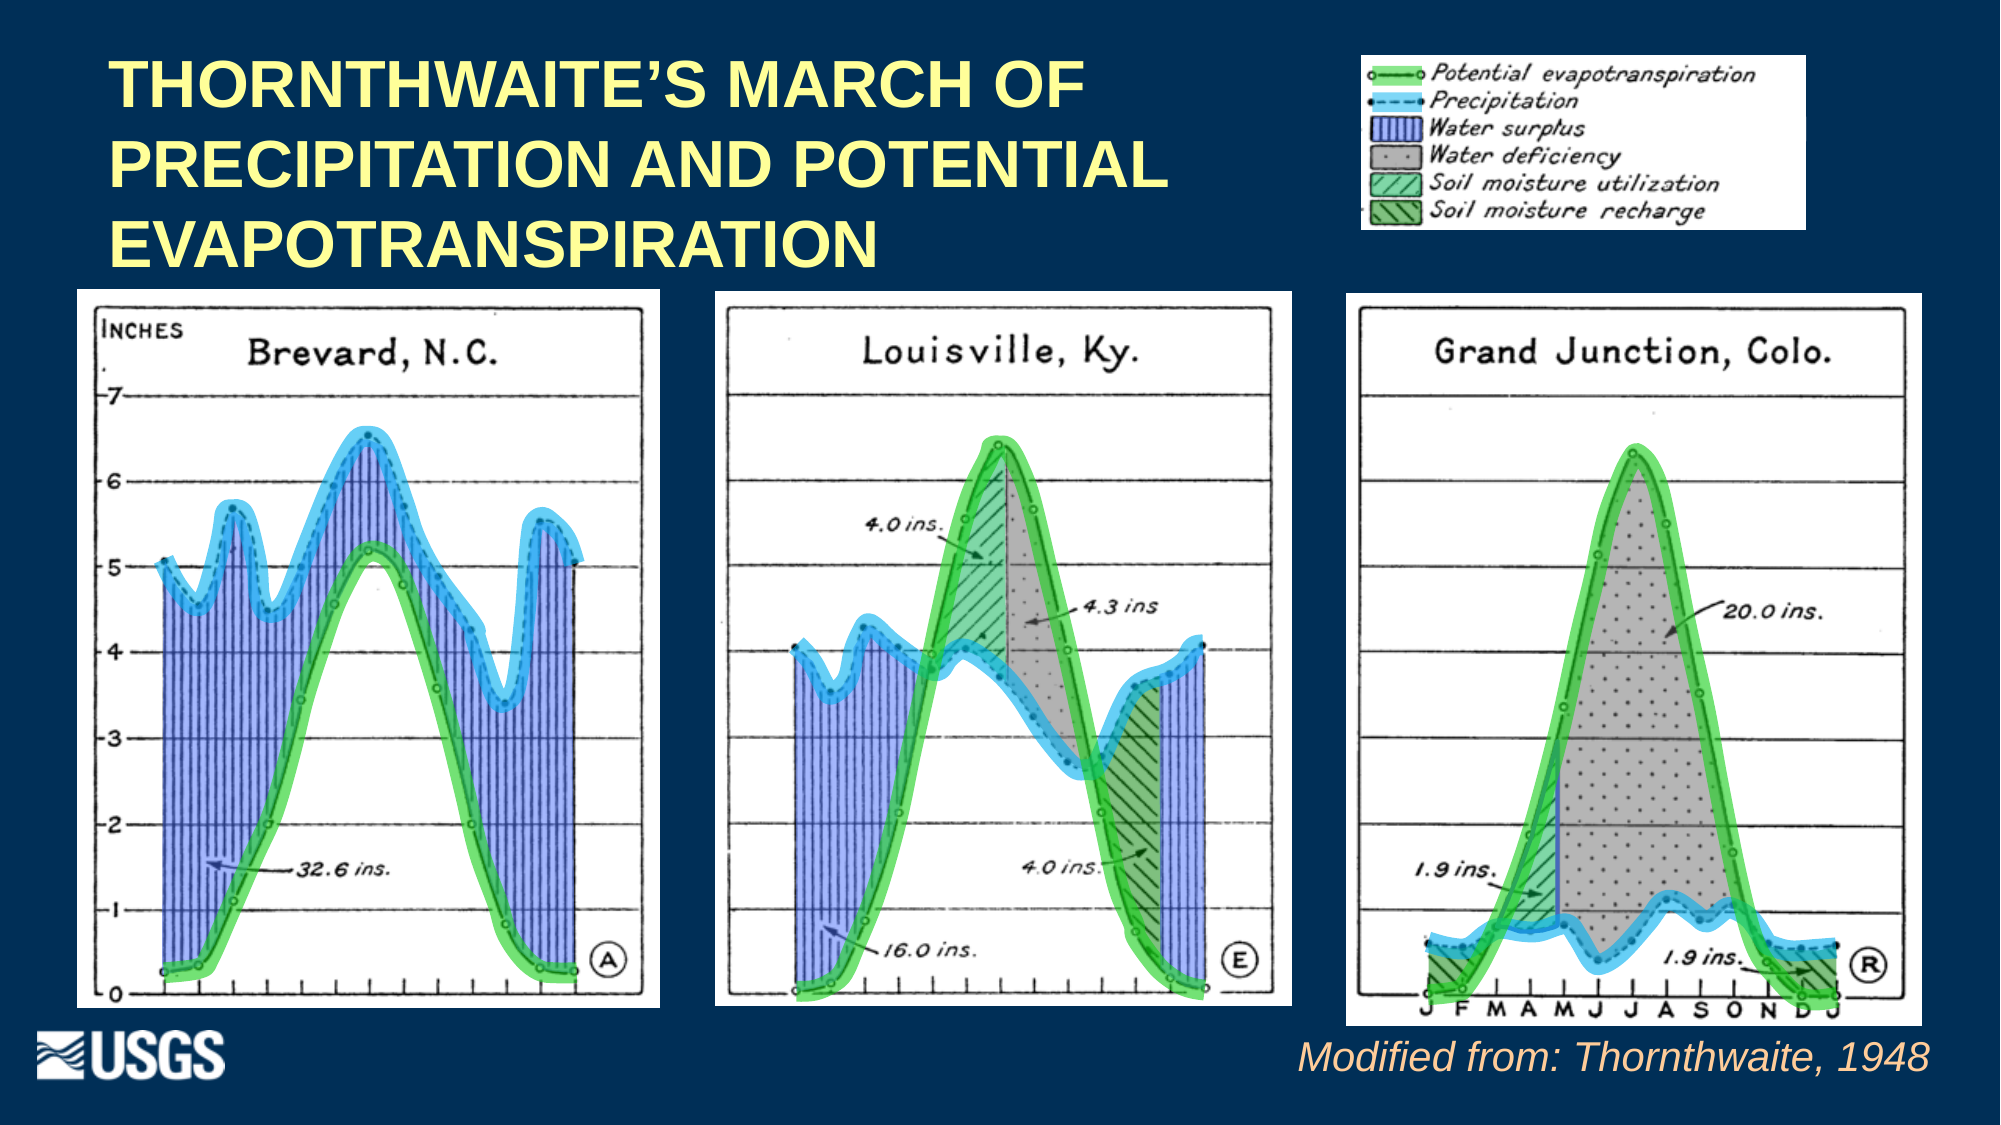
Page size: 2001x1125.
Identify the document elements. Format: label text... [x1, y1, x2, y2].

picture [714, 290, 1292, 1006]
text_box Modified from: Thornthwaite, 1948 [500, 1021, 1946, 1087]
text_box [1361, 54, 1807, 231]
picture [76, 288, 660, 1008]
text_box Thornthwaite’s march oF precipitation and potential evapotranspiration [93, 33, 1819, 251]
picture [1346, 293, 1923, 1027]
